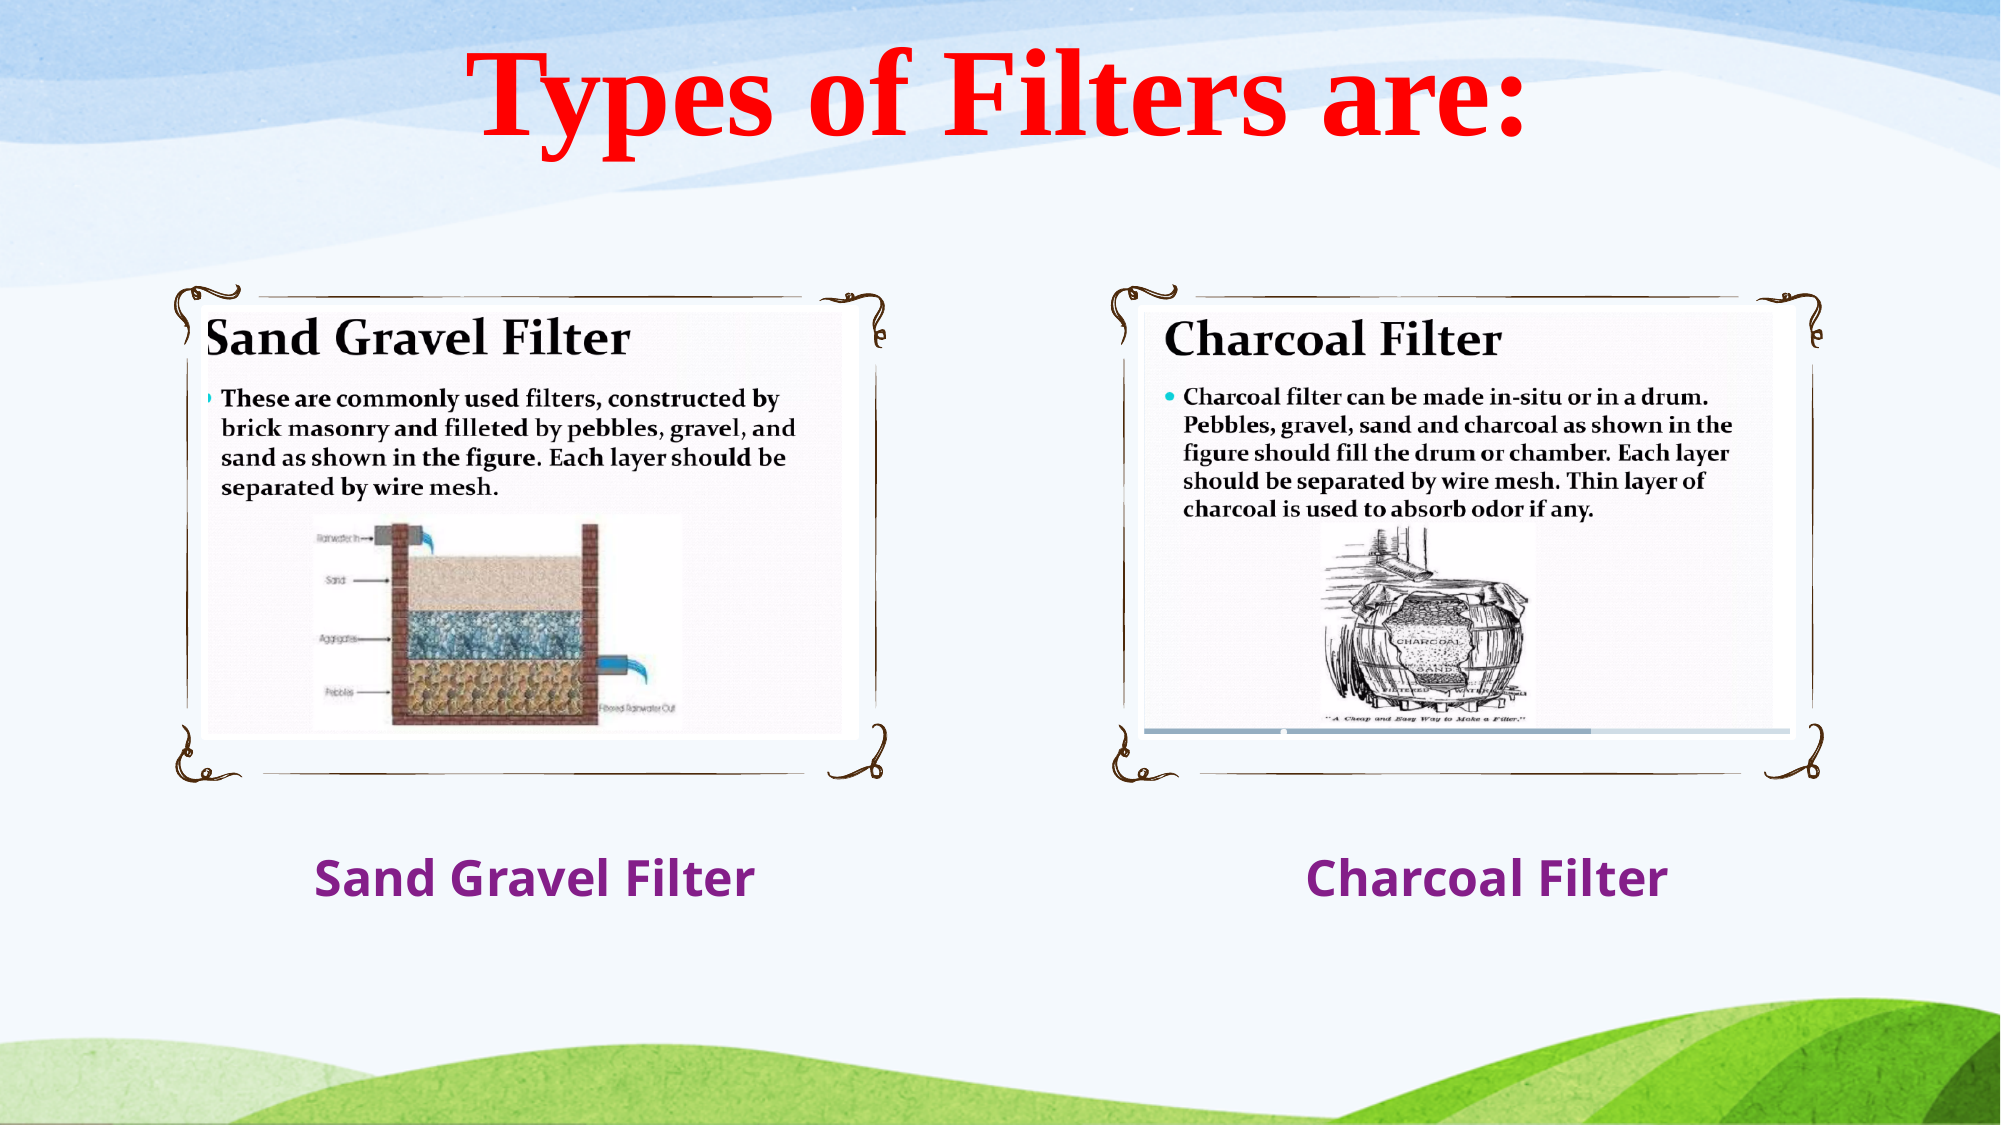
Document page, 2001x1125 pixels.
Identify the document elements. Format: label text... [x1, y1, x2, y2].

list Charcoal Filter [1129, 838, 1846, 1005]
list Sand Gravel Filter [177, 838, 894, 1005]
title Types of Filters are: [174, 50, 1825, 170]
picture [0, 0, 2001, 1125]
